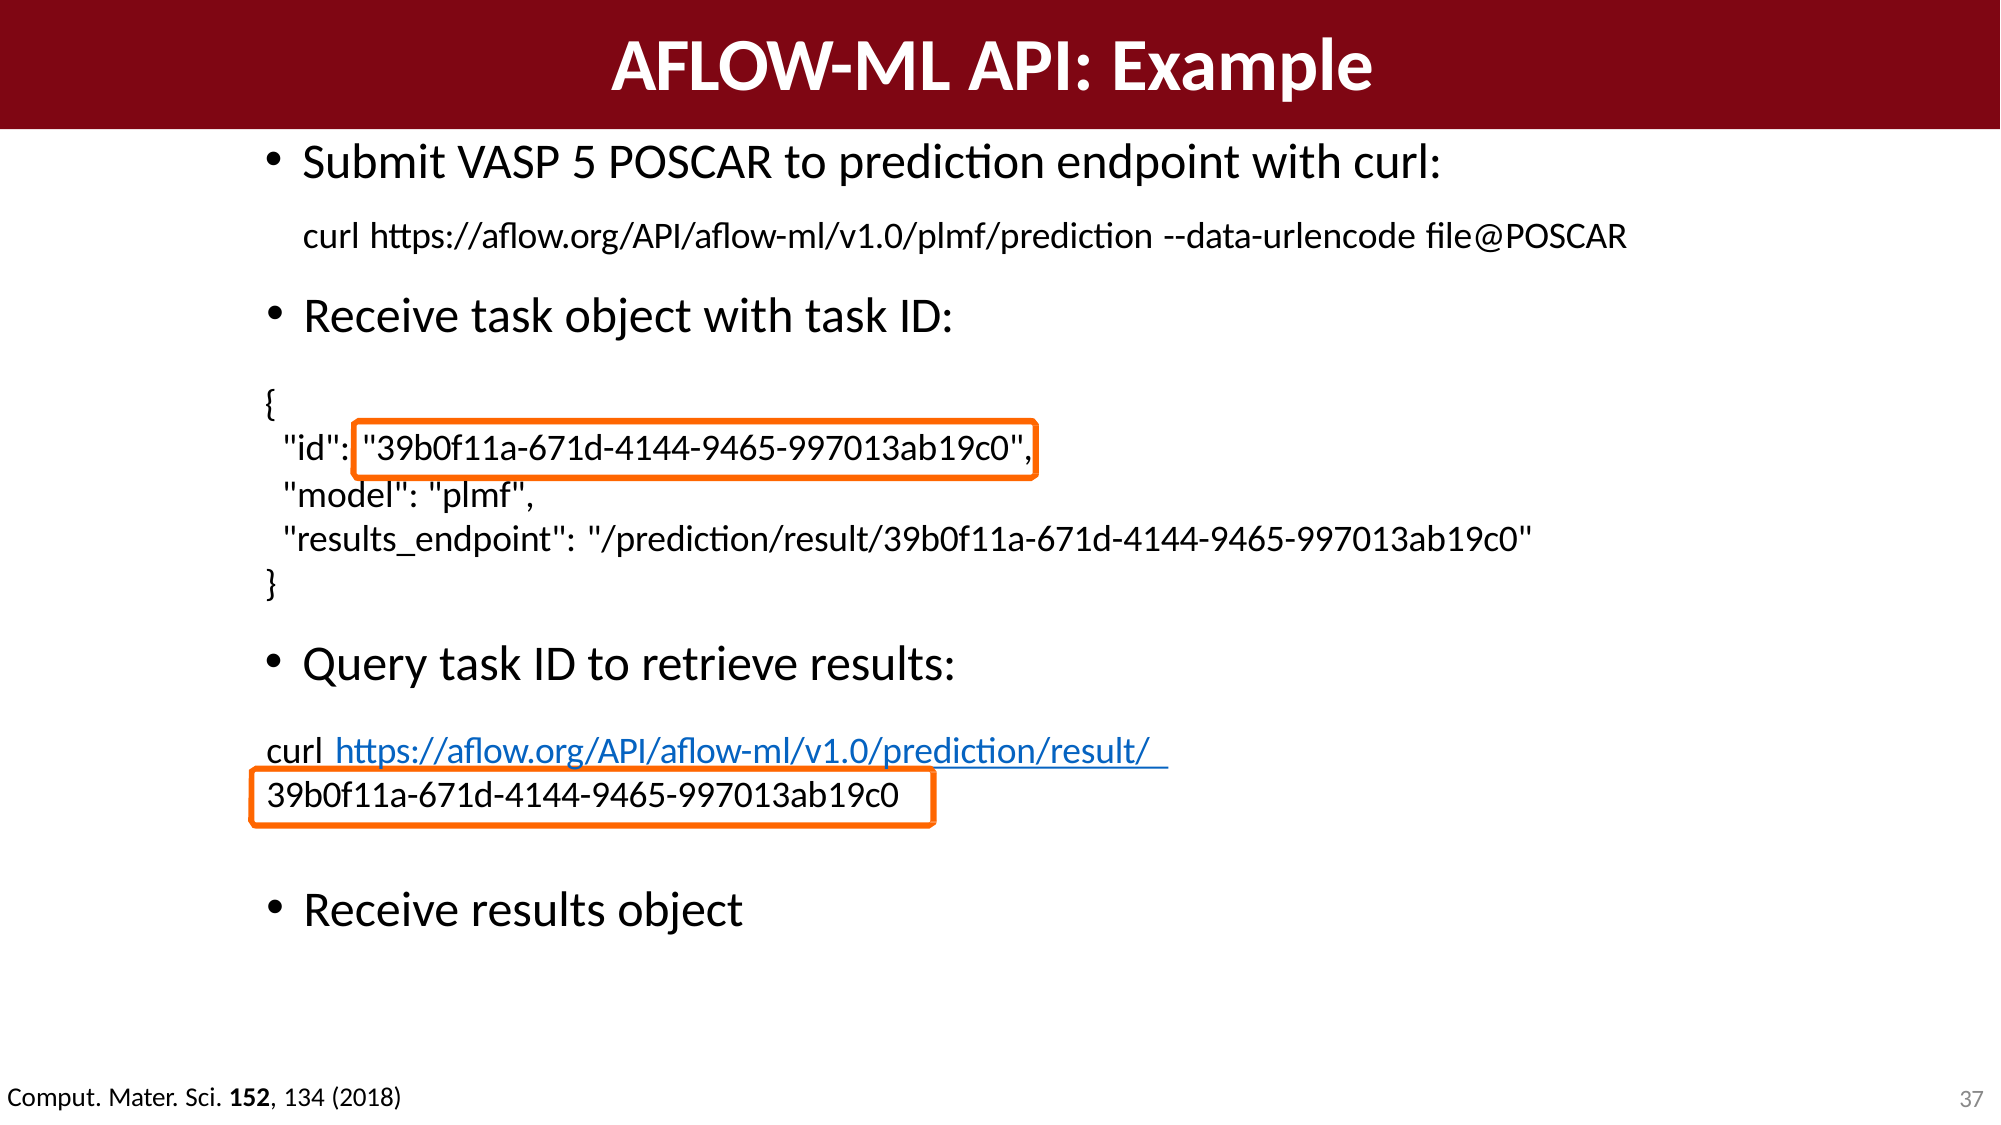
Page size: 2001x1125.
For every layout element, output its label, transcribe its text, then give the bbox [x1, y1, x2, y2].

text_box Comput. Mater. Sci. 152, 134 (2018) [5, 1079, 414, 1113]
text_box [247, 765, 1169, 829]
text_box Submit VASP 5 POSCAR to prediction endpoint with curl: curl https://aflow.org/API/aflow-ml/v1.0/plmf/prediction --data-urlencode file@POSCAR Receive task object with task ID: { "id": "39b0f11a-671d-4144-9465-997013ab19c0", "model": "plmf", "results_endpoint": "/prediction/result/39b0f11a-671d-4144-9465-997013ab19c0" } Query task ID to retrieve results: curl https://aflow.org/API/aflow-ml/v1.0/prediction/result/ 39b0f11a-671d-4144-9465-997013ab19c0 Receive results object [262, 97, 1653, 937]
slide_number 36 [1953, 1081, 1994, 1125]
title AFLOW-ML API: Example [609, 13, 1384, 97]
